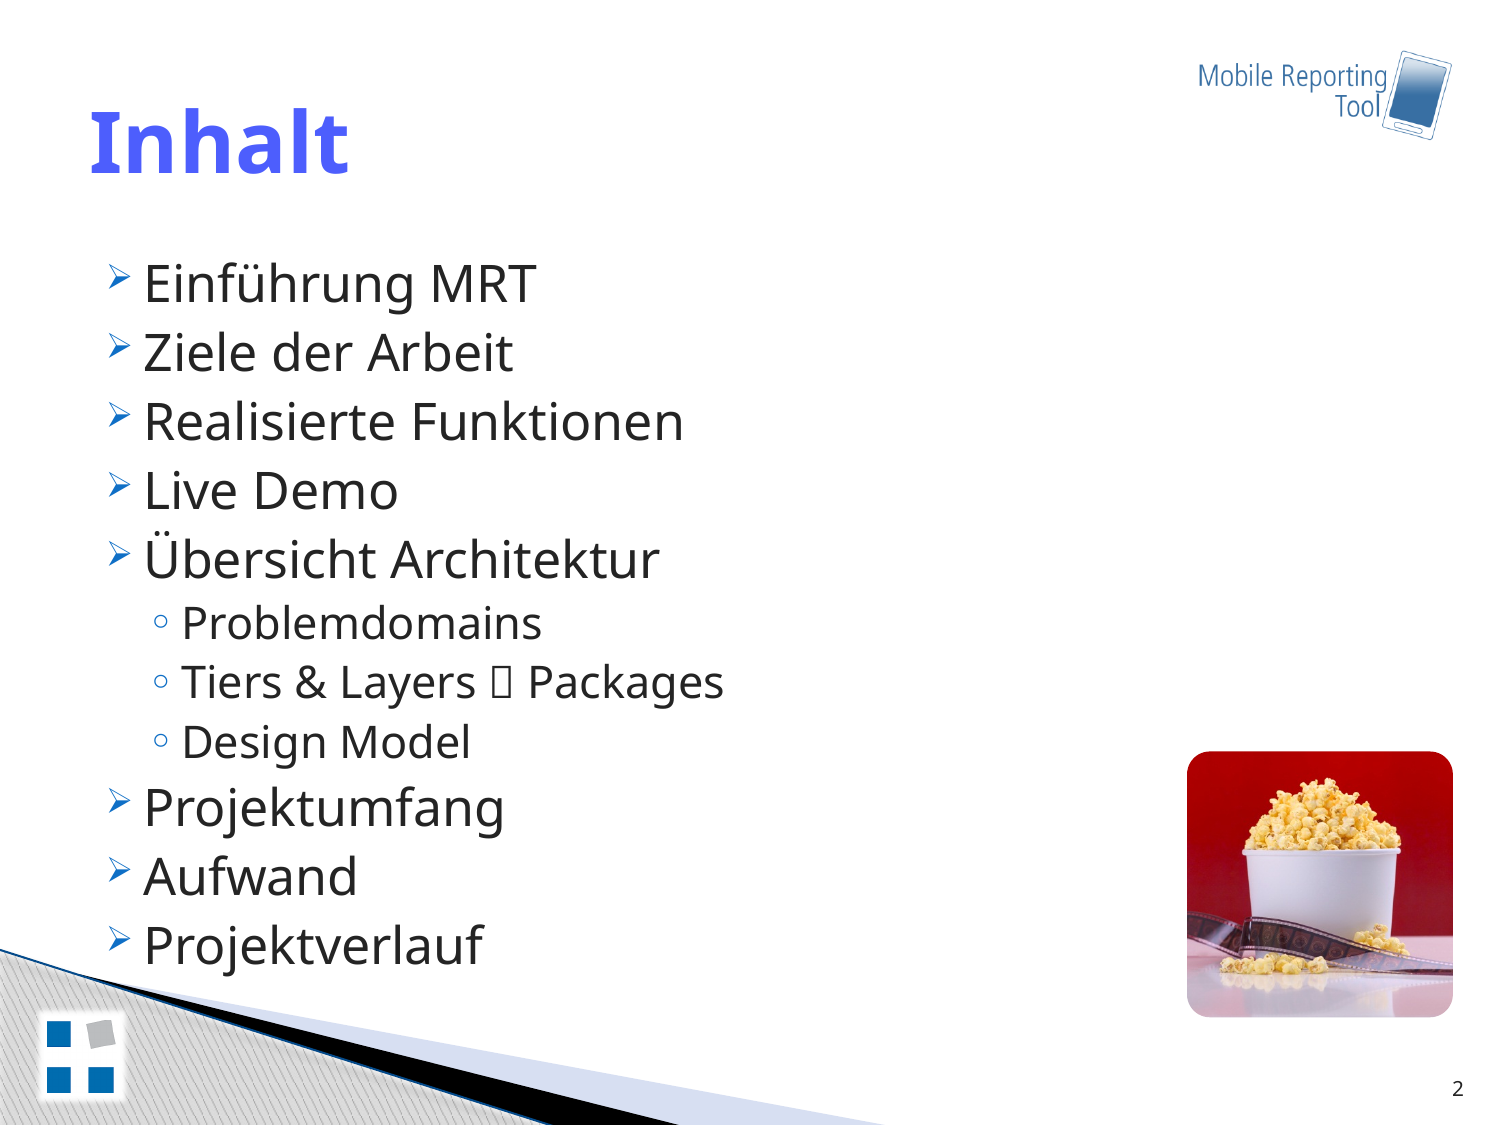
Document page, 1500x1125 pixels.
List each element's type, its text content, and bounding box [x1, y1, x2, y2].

picture [1187, 42, 1459, 149]
picture [47, 1020, 117, 1093]
title Inhalt [75, 45, 1425, 233]
picture [1186, 751, 1454, 1018]
slide_number 2 [1418, 1051, 1479, 1112]
list Einführung MRT Ziele der Arbeit Realisierte Funktionen Live Demo Übersicht Architektur Problemdomains Tiers & Layers  Packages Design Model Projektumfang Aufwand Projektverlauf [75, 243, 1425, 986]
